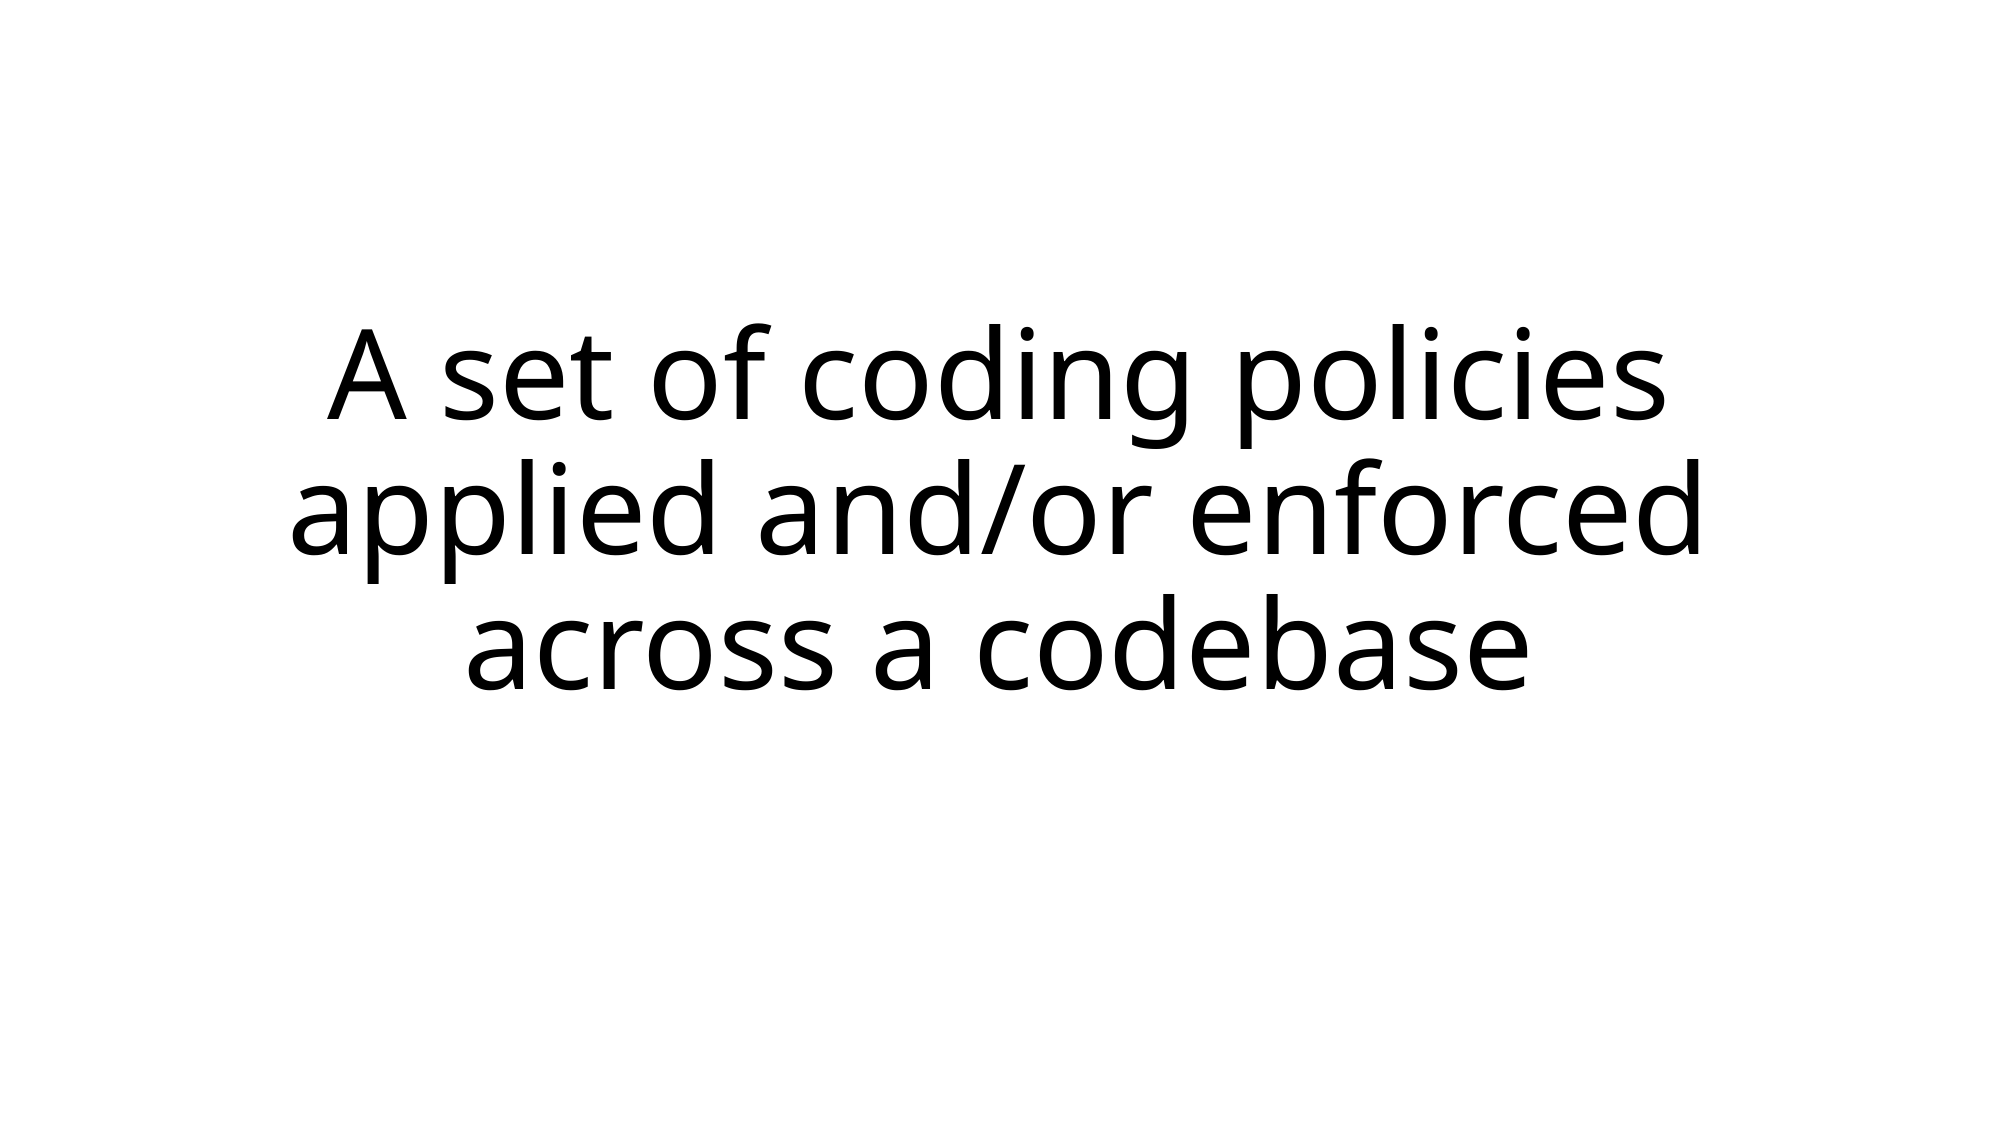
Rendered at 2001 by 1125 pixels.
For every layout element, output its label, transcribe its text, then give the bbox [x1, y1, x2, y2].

title A set of coding policies applied and/or enforced across a codebase [136, 280, 1862, 749]
